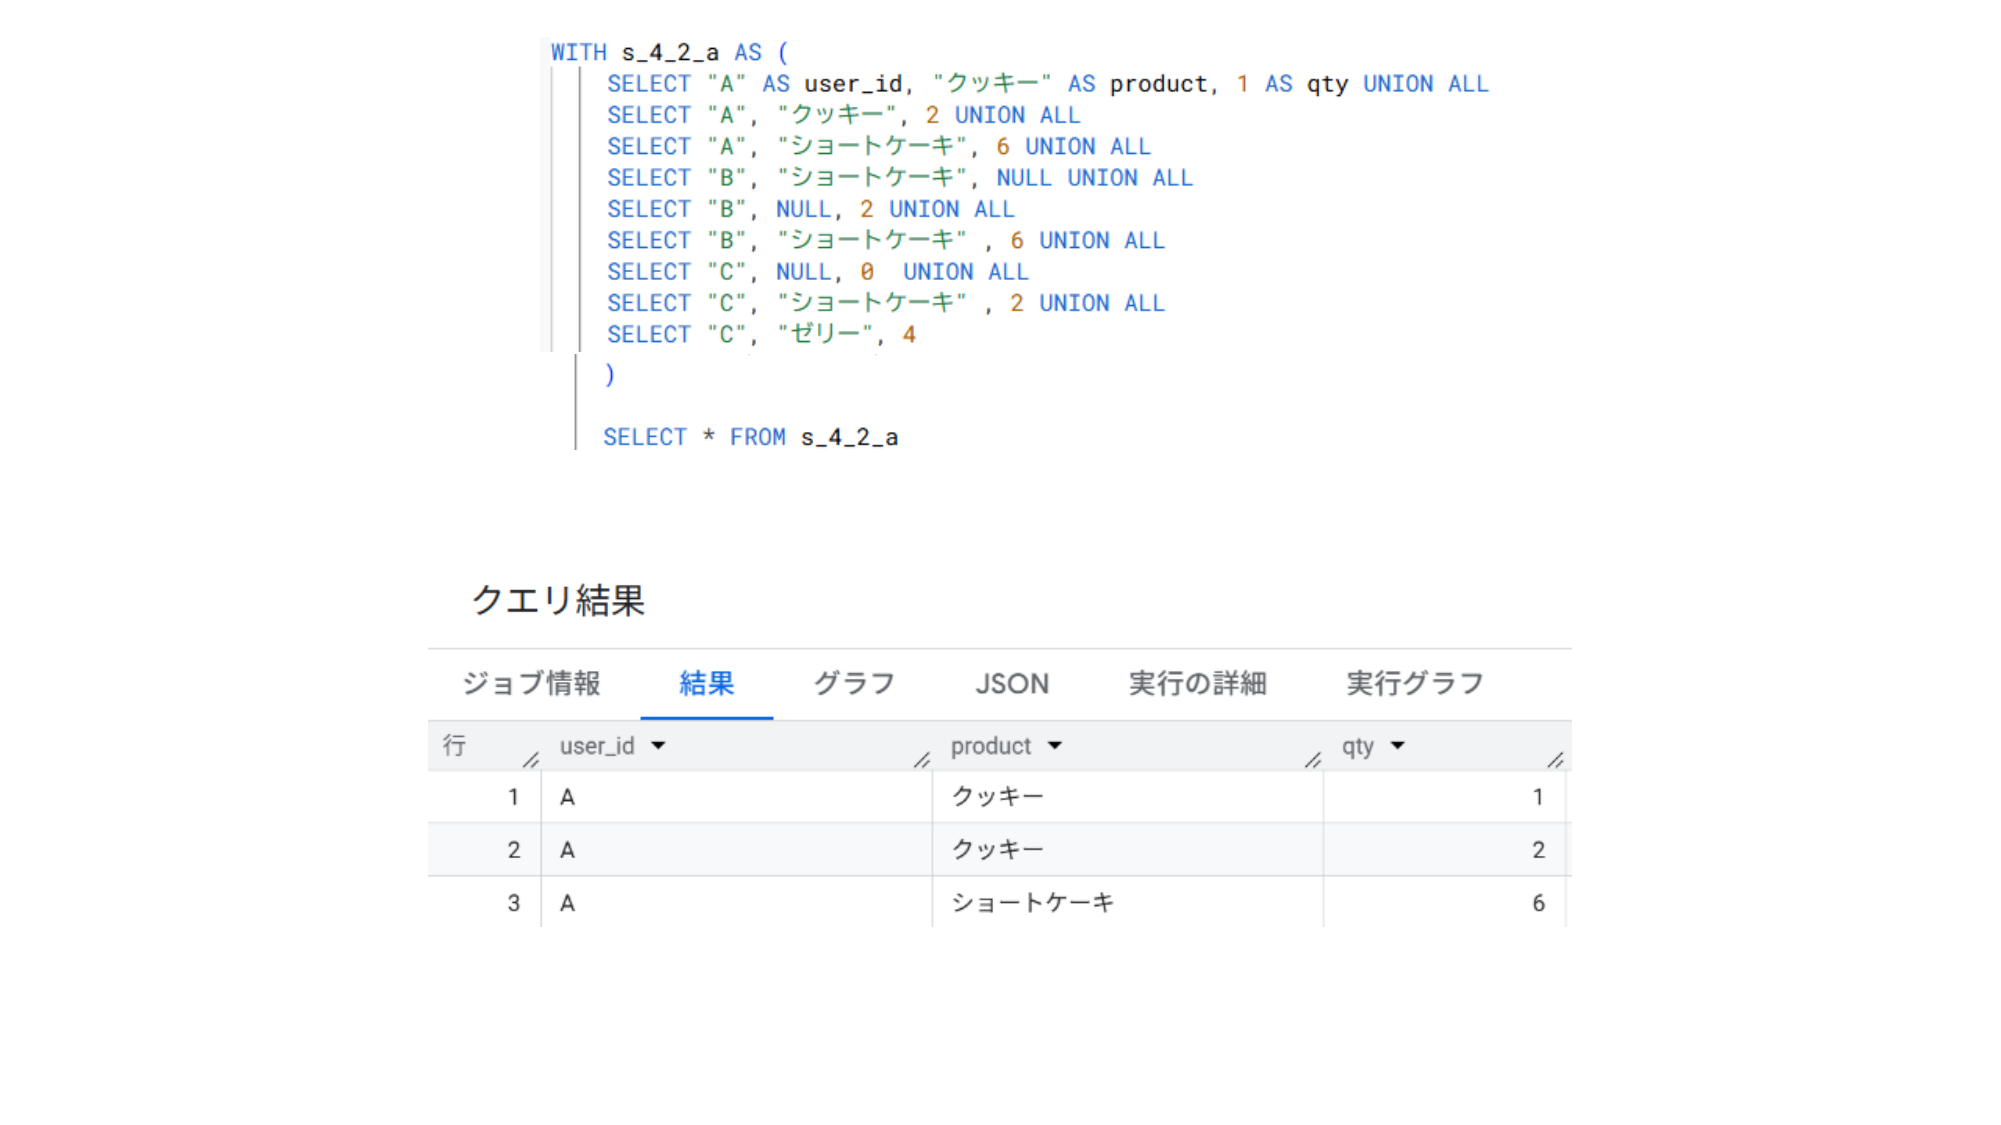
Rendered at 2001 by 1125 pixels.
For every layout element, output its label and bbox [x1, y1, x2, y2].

picture [540, 37, 1525, 451]
picture [428, 561, 1572, 928]
